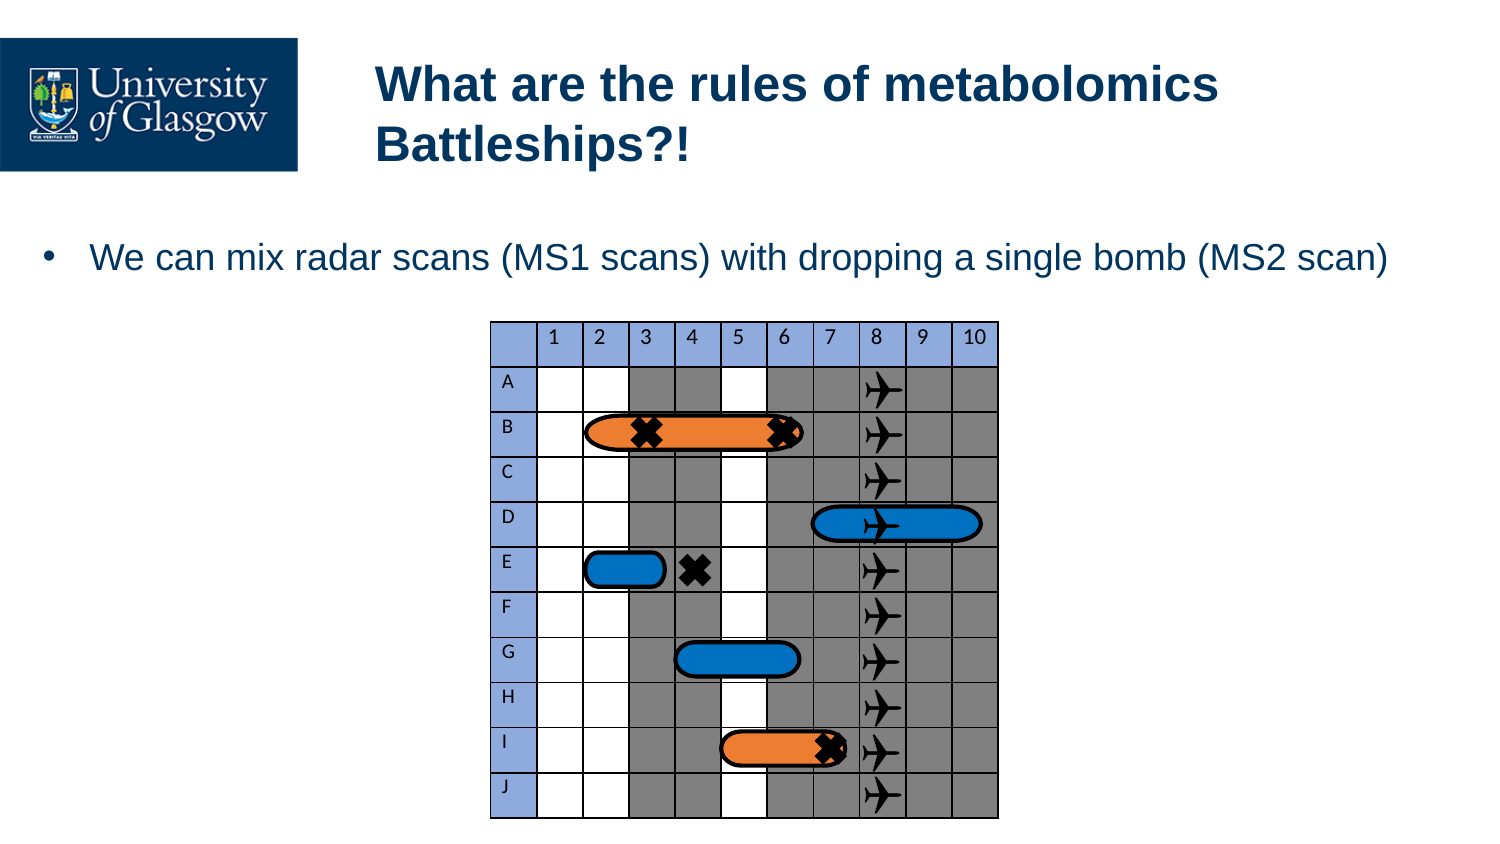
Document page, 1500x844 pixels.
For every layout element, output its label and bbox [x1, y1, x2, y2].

table_cell [768, 503, 813, 546]
table_cell [814, 638, 859, 682]
table_cell [584, 774, 628, 817]
table_cell [768, 767, 813, 772]
table_cell [722, 451, 766, 456]
table_cell [860, 774, 905, 817]
table_cell [953, 638, 997, 682]
table_cell [538, 683, 582, 727]
table_cell [676, 503, 720, 546]
table_header [768, 323, 813, 366]
table_cell [722, 548, 766, 591]
table_cell [676, 548, 720, 591]
table_header [907, 323, 951, 366]
table_cell [630, 683, 674, 727]
table_header [491, 323, 536, 366]
text_box [27, 225, 1415, 286]
table_cell [768, 458, 813, 501]
table_header [953, 323, 997, 366]
table_cell [584, 368, 628, 411]
table_cell [538, 638, 582, 682]
table_cell [491, 368, 536, 411]
table_cell [676, 451, 720, 456]
table_cell [676, 458, 720, 501]
table_cell [953, 683, 997, 727]
table_cell [676, 683, 720, 727]
table_cell [630, 368, 674, 411]
table_cell [722, 503, 766, 546]
table_cell [907, 638, 951, 682]
table_cell [676, 638, 720, 650]
table_cell [491, 683, 536, 727]
table_cell [630, 728, 674, 772]
table_cell [538, 458, 582, 501]
table_cell [630, 503, 674, 546]
table_cell [953, 774, 997, 817]
table_cell [907, 593, 951, 637]
table_cell [584, 548, 628, 563]
table_cell [907, 458, 951, 501]
table_cell [538, 774, 582, 817]
table_cell [722, 593, 766, 637]
table_cell [676, 774, 720, 817]
picture [0, 0, 1500, 178]
table_cell [768, 548, 813, 591]
table_cell [722, 728, 766, 739]
table_cell [722, 368, 766, 411]
table_cell [814, 683, 859, 727]
table_cell [722, 678, 766, 682]
table_header [814, 323, 859, 366]
text_box [584, 414, 803, 451]
table_cell [584, 683, 628, 727]
table_header [676, 323, 720, 366]
table_header [630, 323, 674, 366]
table_cell [491, 593, 536, 637]
table_header [538, 323, 582, 366]
table_cell [630, 638, 674, 682]
table_cell [953, 413, 997, 456]
table_cell [814, 548, 859, 591]
table_cell [538, 503, 582, 546]
table_cell [491, 638, 536, 682]
table_cell [953, 368, 997, 411]
table_cell [630, 774, 674, 817]
table_cell [768, 413, 813, 456]
table_cell [584, 434, 628, 456]
table_header [584, 323, 628, 366]
table_cell [768, 593, 813, 637]
table_cell [491, 458, 536, 501]
table_cell [491, 774, 536, 817]
table_header [722, 323, 766, 366]
table_cell [814, 593, 859, 637]
table_cell [814, 413, 859, 456]
table_cell [768, 638, 813, 682]
table_cell [676, 593, 720, 637]
text_box [584, 551, 666, 588]
table_cell [953, 503, 997, 546]
table_cell [584, 638, 628, 682]
table_cell [630, 548, 674, 591]
table_cell [538, 728, 582, 772]
table_header [860, 323, 905, 366]
table_cell [491, 548, 536, 591]
table_cell [814, 503, 859, 515]
text_box [674, 641, 801, 678]
table_cell [814, 728, 859, 772]
table_cell [768, 774, 813, 817]
text_box [720, 730, 848, 767]
table_cell [814, 368, 859, 411]
table_cell [722, 683, 766, 727]
table_cell [953, 458, 997, 501]
table_cell [953, 728, 997, 772]
table_cell [491, 413, 536, 456]
table_cell [953, 593, 997, 637]
table_cell [907, 548, 951, 591]
table_cell [584, 576, 628, 591]
table_cell [584, 413, 628, 432]
text_box [811, 370, 982, 815]
table_cell [676, 368, 720, 411]
table_cell [584, 593, 628, 637]
table_cell [814, 774, 859, 817]
table_cell [814, 533, 859, 546]
table_cell [722, 758, 766, 772]
table_cell [491, 728, 536, 772]
table_cell [860, 368, 905, 411]
table_cell [584, 503, 628, 546]
table_cell [584, 728, 628, 772]
table_cell [907, 683, 951, 727]
table_cell [907, 774, 951, 817]
table_cell [630, 593, 674, 637]
text_box [678, 553, 712, 587]
table_cell [584, 458, 628, 501]
table_cell [907, 728, 951, 772]
table_cell [722, 458, 766, 501]
table_cell [907, 542, 951, 546]
table_cell [907, 368, 951, 411]
table_cell [953, 548, 997, 591]
table_cell [676, 728, 720, 772]
table_cell [630, 458, 674, 501]
table_cell [768, 368, 813, 411]
table_cell [630, 451, 674, 456]
table_cell [538, 548, 582, 591]
table_cell [491, 503, 536, 546]
table_cell [722, 774, 766, 817]
table_cell [538, 413, 582, 456]
table_cell [814, 458, 859, 501]
table_cell [538, 593, 582, 637]
table_cell [538, 368, 582, 411]
table_cell [676, 669, 720, 682]
table_cell [768, 683, 813, 727]
table_cell [907, 413, 951, 456]
